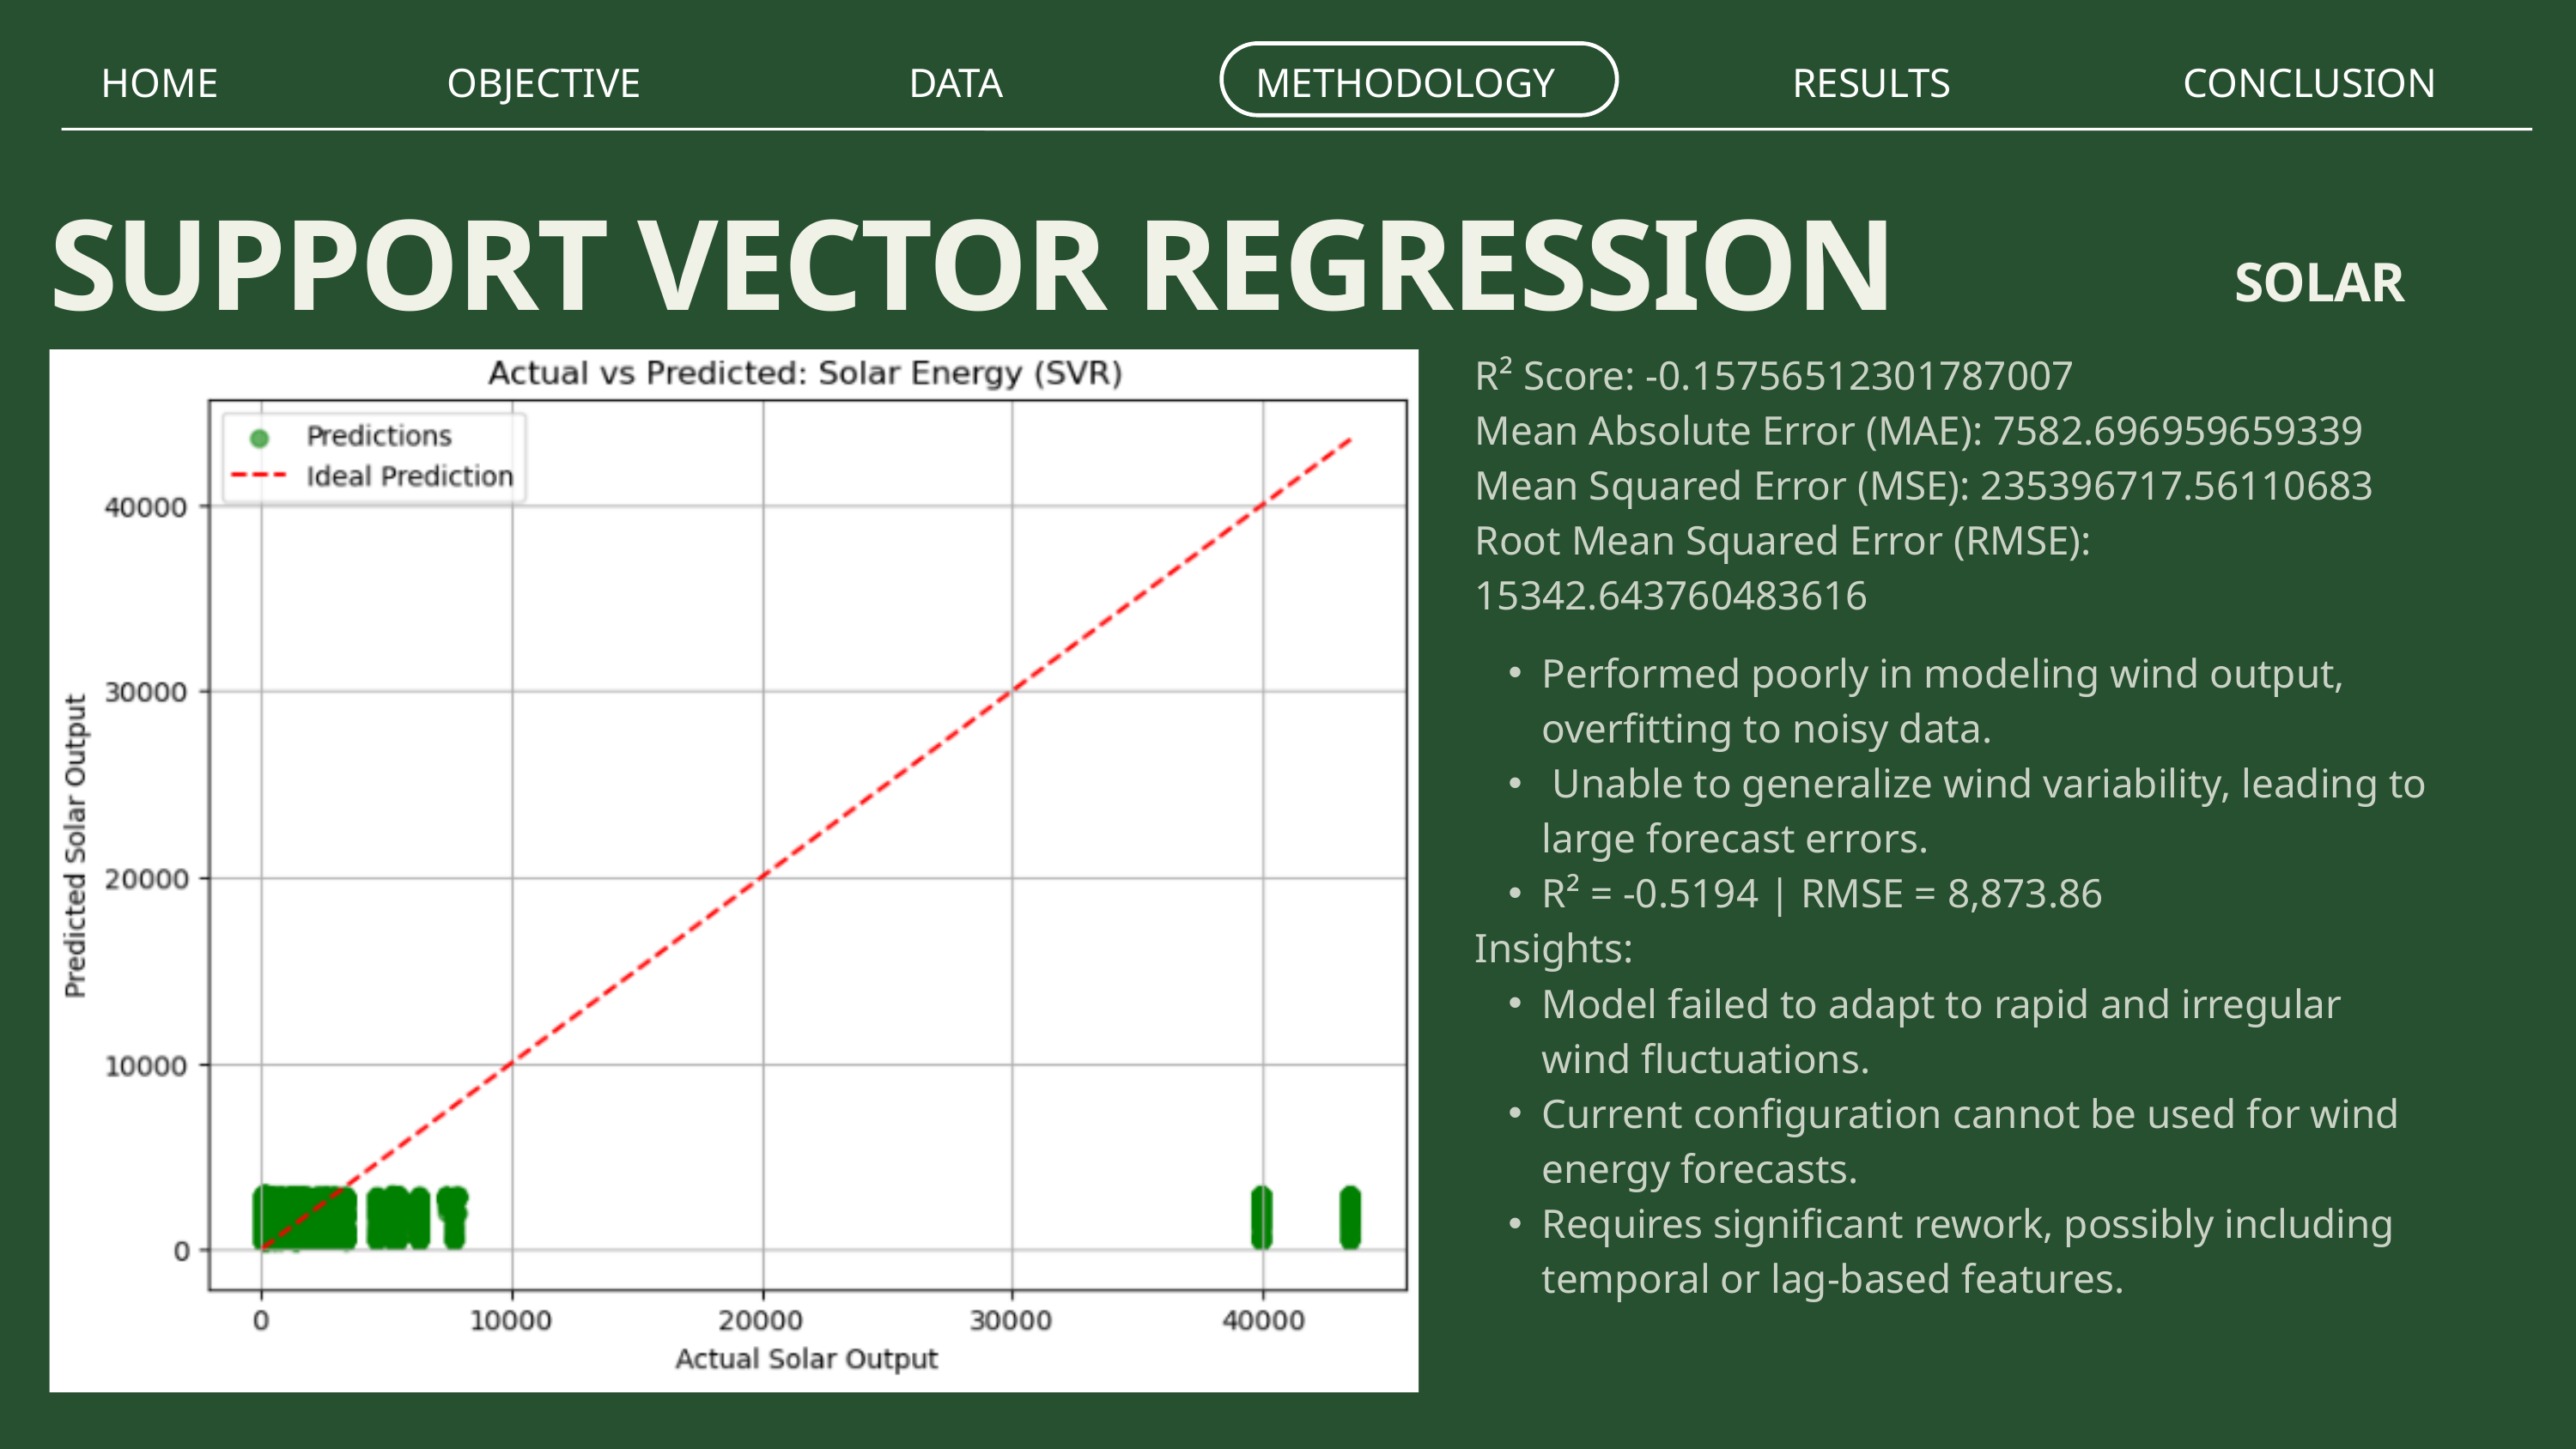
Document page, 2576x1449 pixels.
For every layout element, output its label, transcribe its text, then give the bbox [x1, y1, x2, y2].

text_box OBJECTIVE [447, 50, 712, 106]
text_box SOLAR [2234, 253, 2454, 313]
text_box [49, 349, 1419, 1392]
text_box R² Score: -0.15756512301787007 Mean Absolute Error (MAE): 7582.696959659339 Mean Squared Error (MSE): 235396717.56110683 Root Mean Squared Error (RMSE): 15342.643760483616 [1474, 343, 2432, 618]
text_box Performed poorly in modeling wind output, overfitting to noisy data. Unable to generalize wind variability, leading to large forecast errors. R² = -0.5194 | RMSE = 8,873.86 Insights: Model failed to adapt to rapid and irregular wind fluctuations. Current configuration cannot be used for wind energy forecasts. Requires significant rework, possibly including temporal or lag-based features. [1474, 640, 2432, 1301]
text_box SUPPORT VECTOR REGRESSION [49, 197, 2576, 336]
text_box RESULTS [1792, 50, 1986, 106]
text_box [1221, 43, 1618, 116]
text_box HOME [100, 50, 250, 106]
text_box DATA [908, 50, 1059, 106]
text_box CONCLUSION [2183, 50, 2475, 106]
